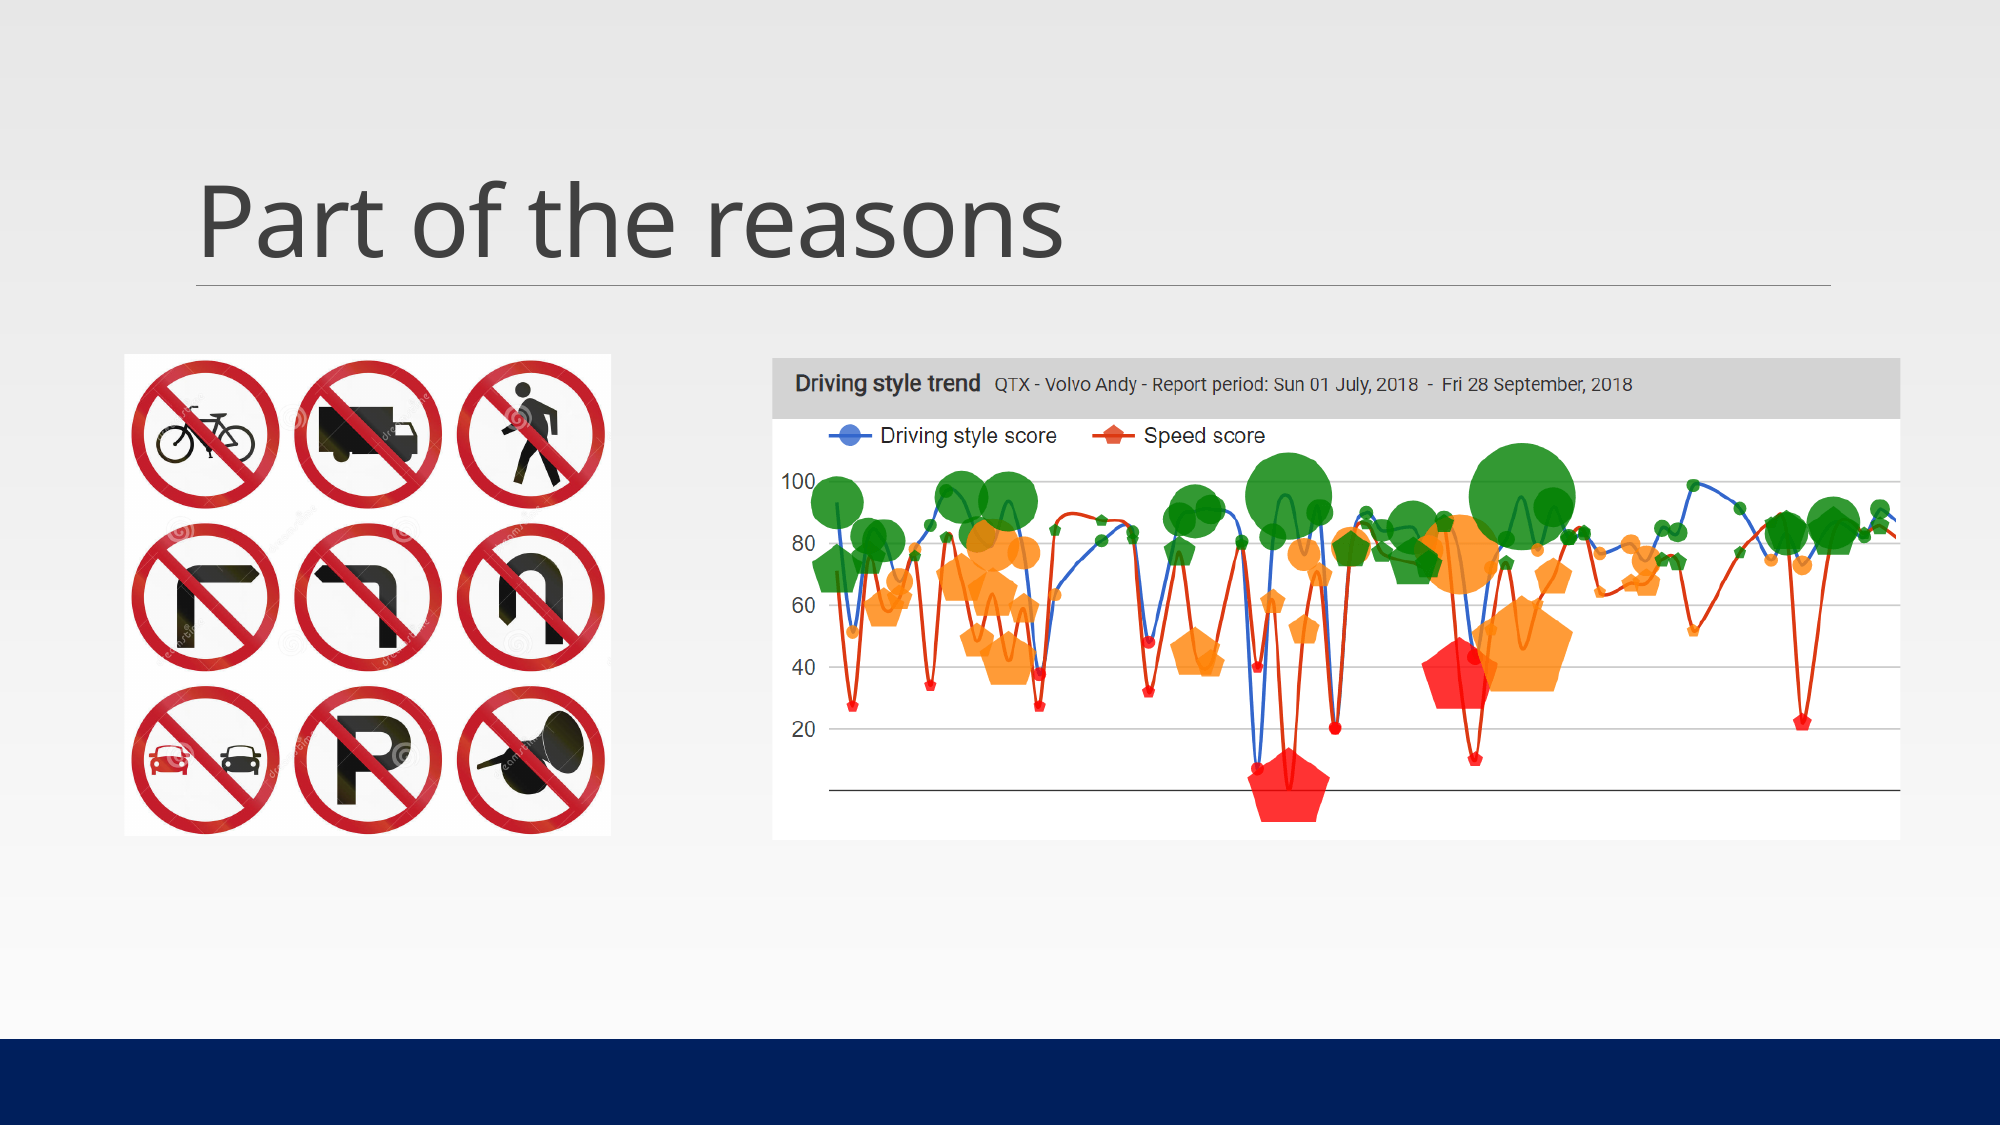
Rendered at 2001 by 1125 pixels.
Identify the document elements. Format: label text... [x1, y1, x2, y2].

picture [123, 353, 612, 837]
picture [771, 357, 1901, 841]
title Part of the reasons [180, 47, 1830, 285]
